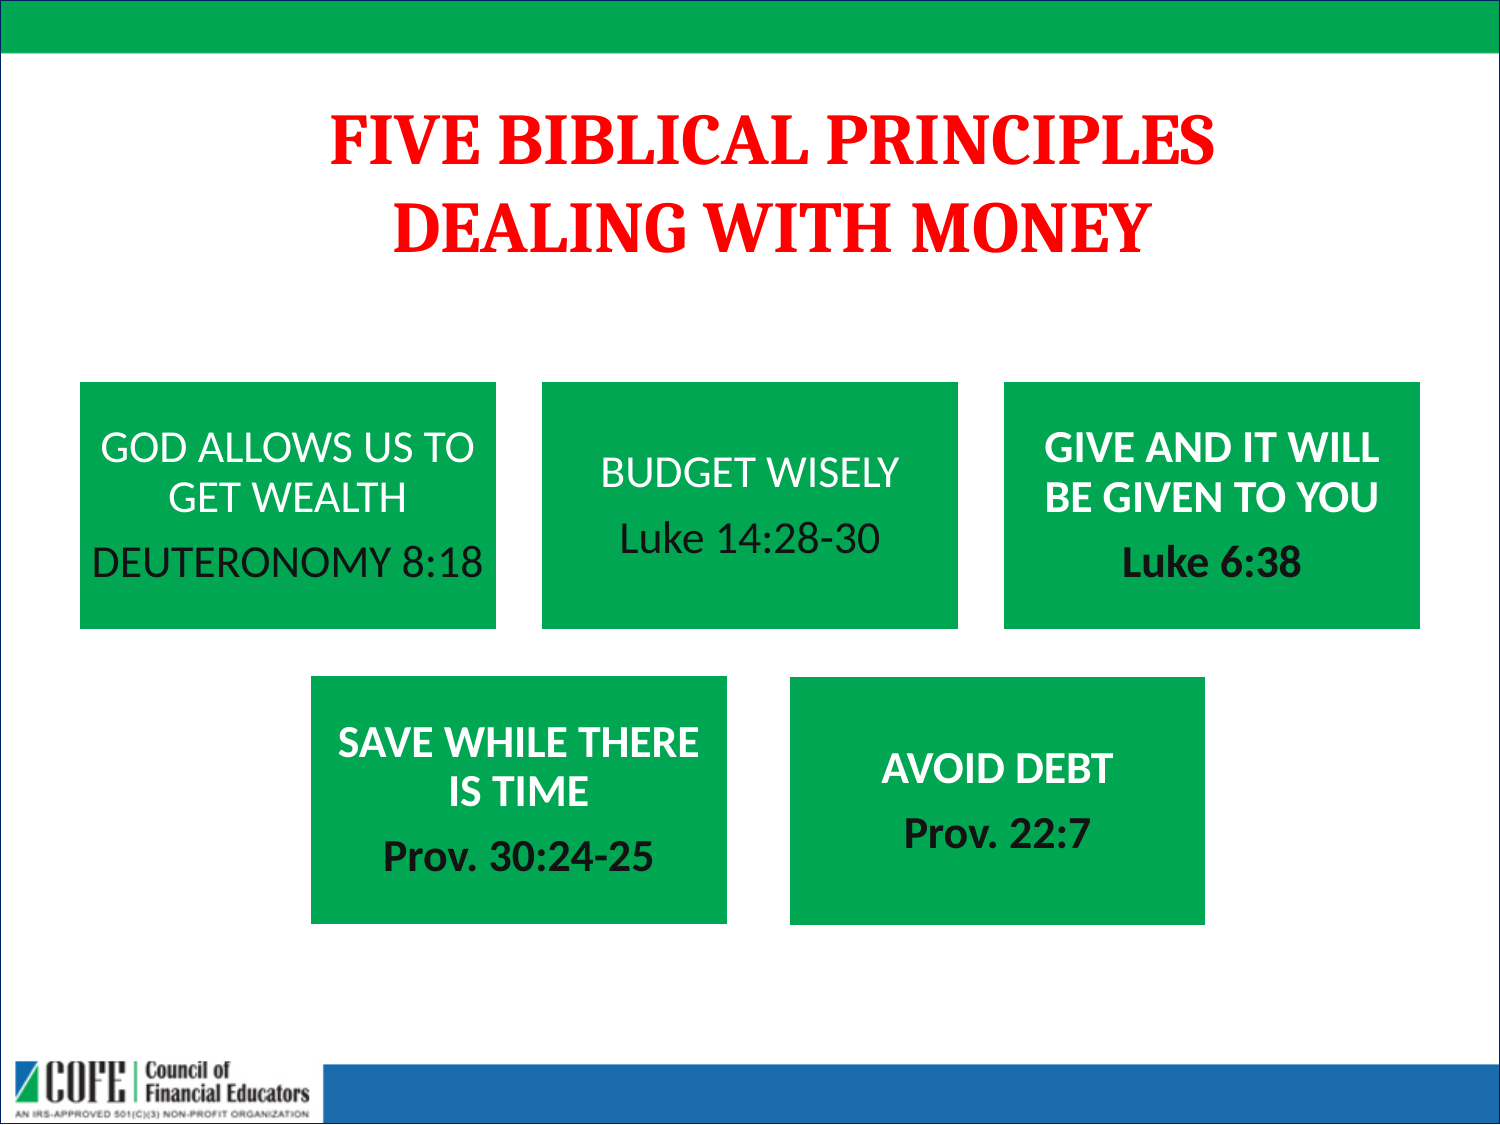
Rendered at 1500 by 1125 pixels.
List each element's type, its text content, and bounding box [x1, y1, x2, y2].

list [77, 349, 1423, 956]
picture [1, 1, 1499, 1123]
title FIVE BIBLICAL PRINCIPLES DEALING WITH MONEY [174, 50, 1371, 309]
